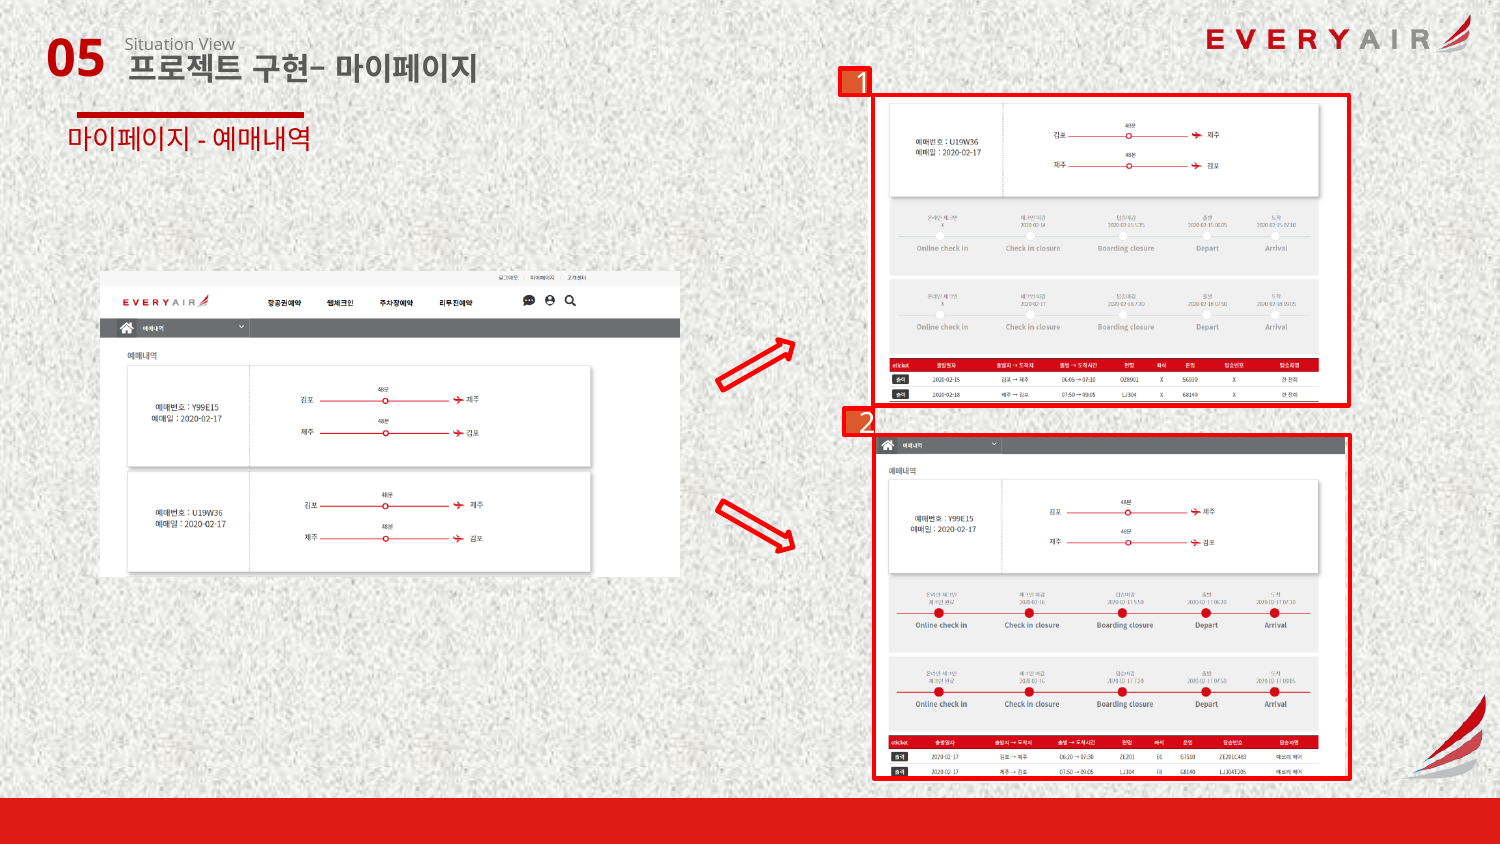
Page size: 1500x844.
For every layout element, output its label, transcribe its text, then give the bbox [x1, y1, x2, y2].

text_box [1343, 433, 1352, 781]
text_box [715, 337, 796, 393]
text_box [715, 498, 796, 554]
text_box 05 [17, 16, 136, 95]
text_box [100, 26, 509, 96]
text_box 2 [842, 406, 875, 437]
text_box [64, 114, 315, 163]
text_box [0, 798, 1500, 844]
text_box 1 [838, 66, 872, 97]
picture [0, 0, 1500, 798]
